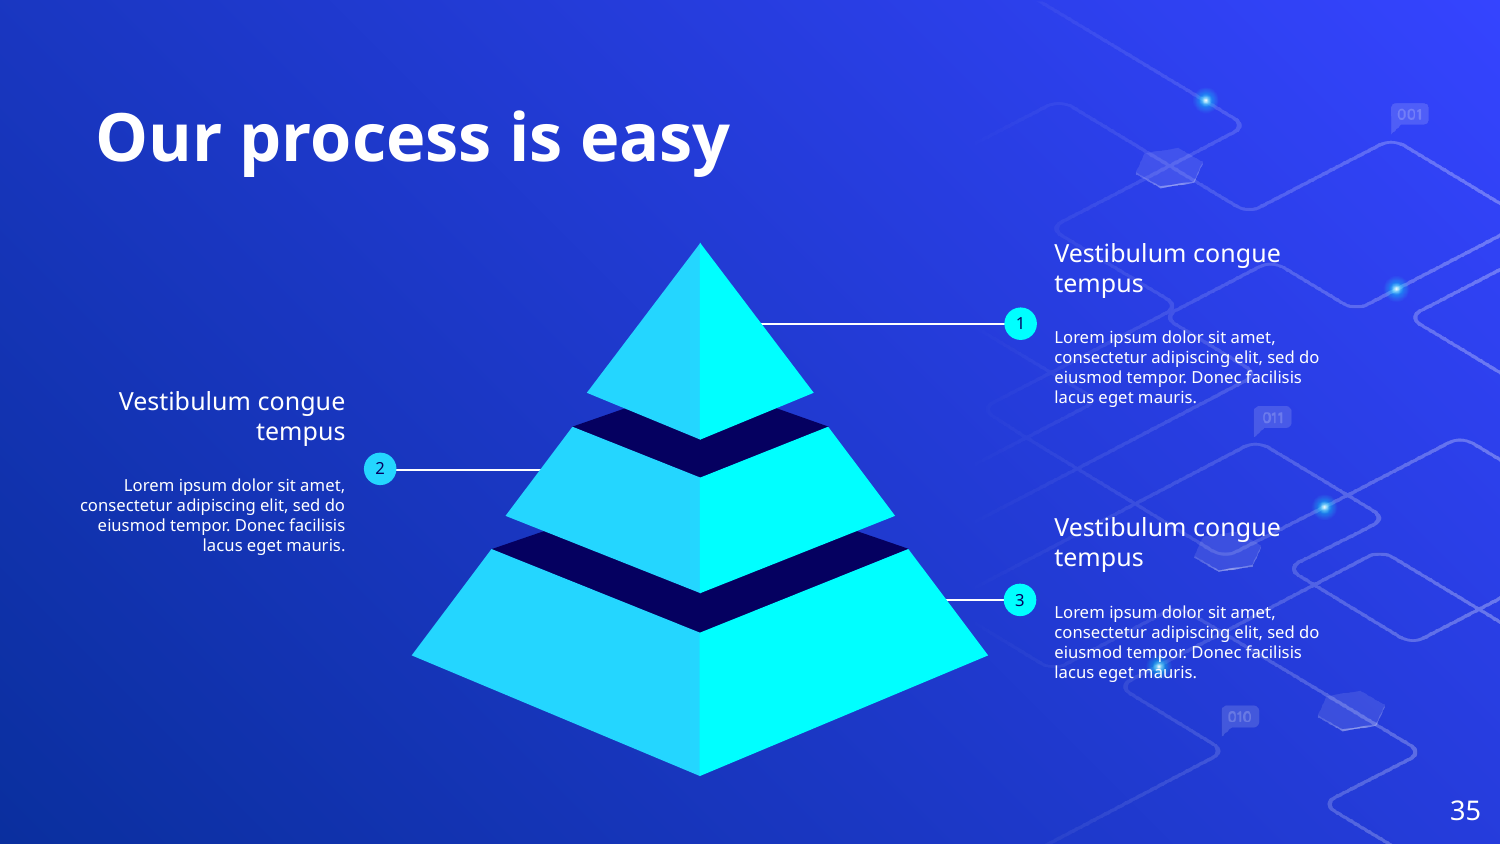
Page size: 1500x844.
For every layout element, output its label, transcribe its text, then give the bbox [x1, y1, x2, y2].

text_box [994, 482, 1346, 711]
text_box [54, 356, 406, 584]
title Our process is easy [95, 33, 1082, 175]
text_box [754, 208, 1346, 436]
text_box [411, 242, 989, 777]
slide_number 35 [1391, 779, 1482, 844]
picture [0, 0, 1500, 844]
